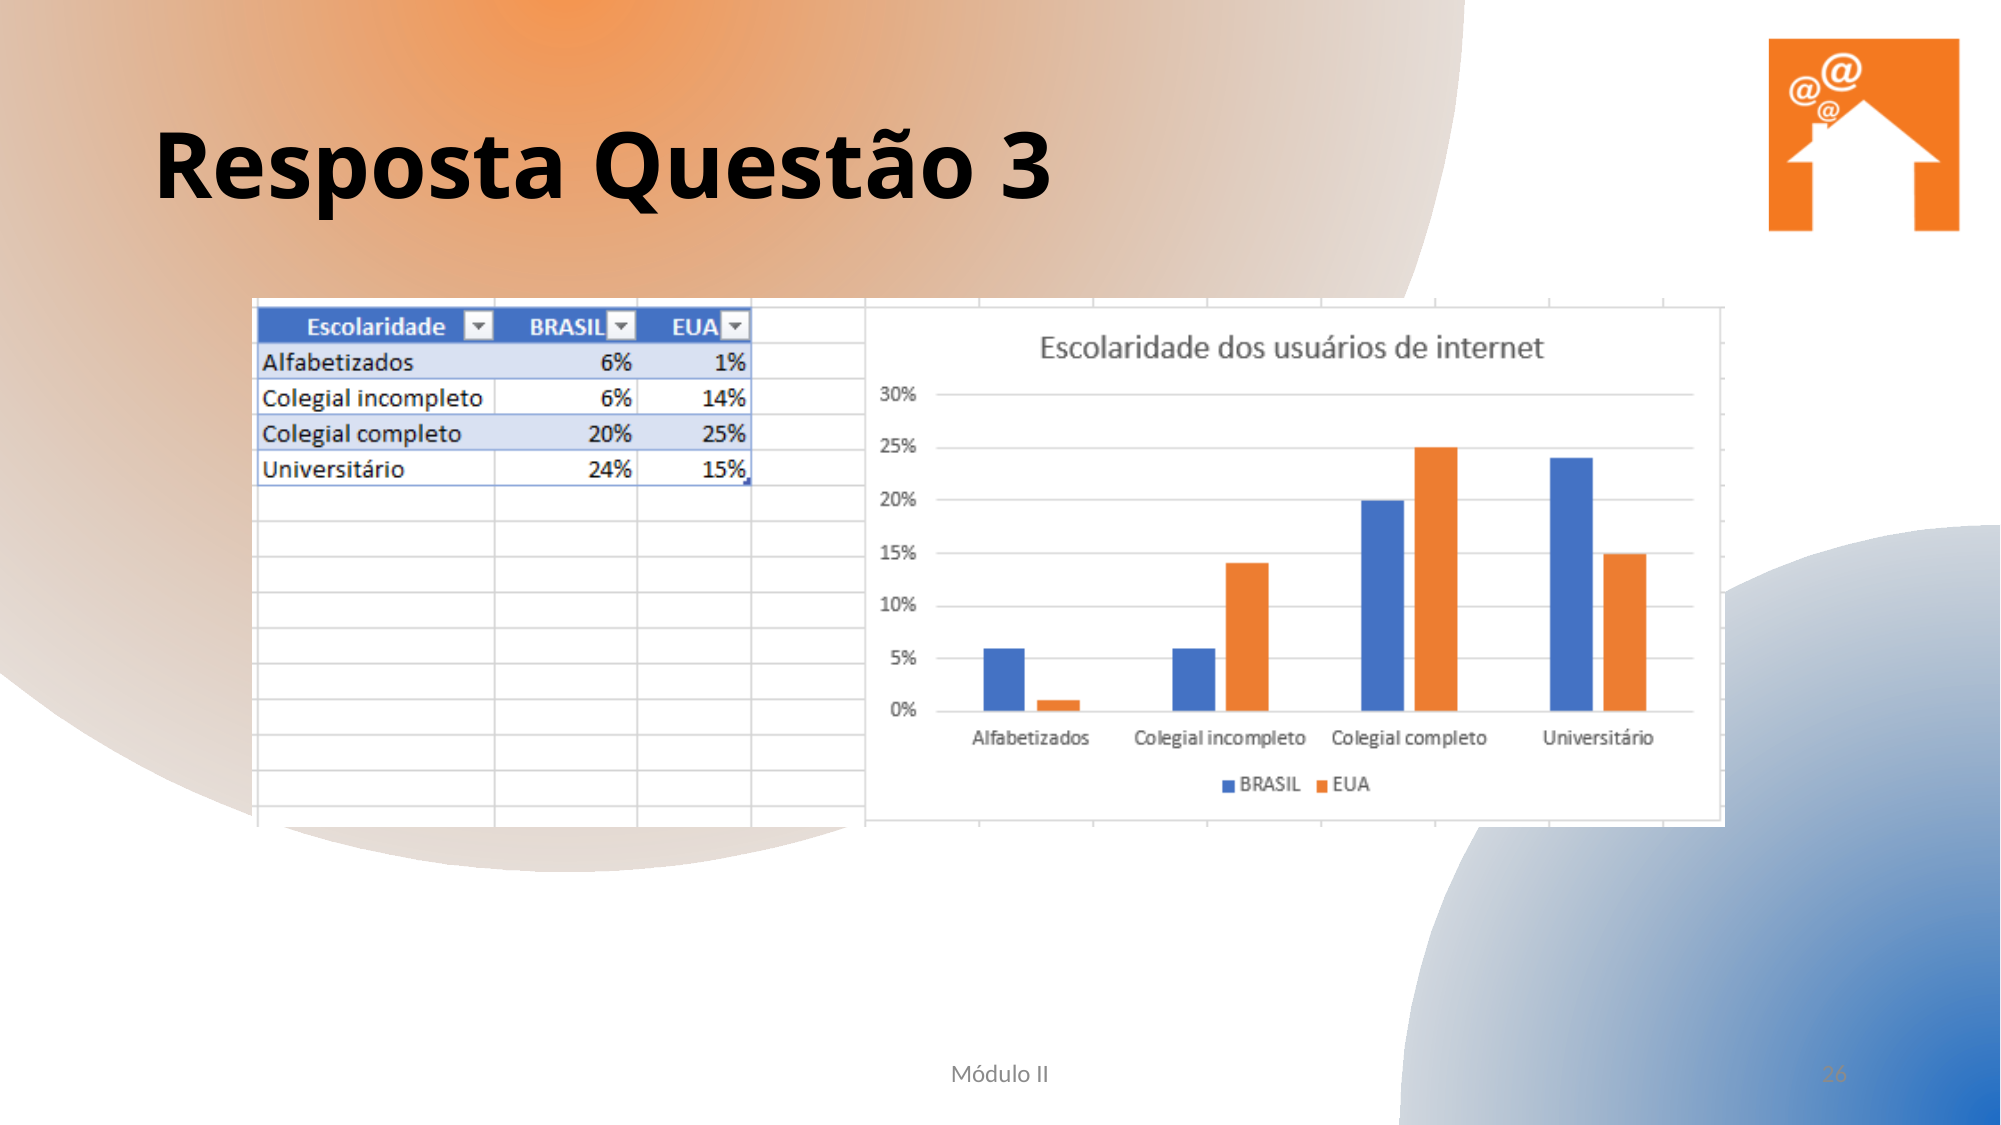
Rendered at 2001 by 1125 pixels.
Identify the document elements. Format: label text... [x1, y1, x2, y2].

picture [252, 298, 1725, 827]
title Resposta Questão 3 [137, 59, 1863, 278]
picture [1728, 0, 2000, 272]
footer Módulo II [662, 1042, 1338, 1103]
slide_number 26 [1412, 1042, 1863, 1103]
